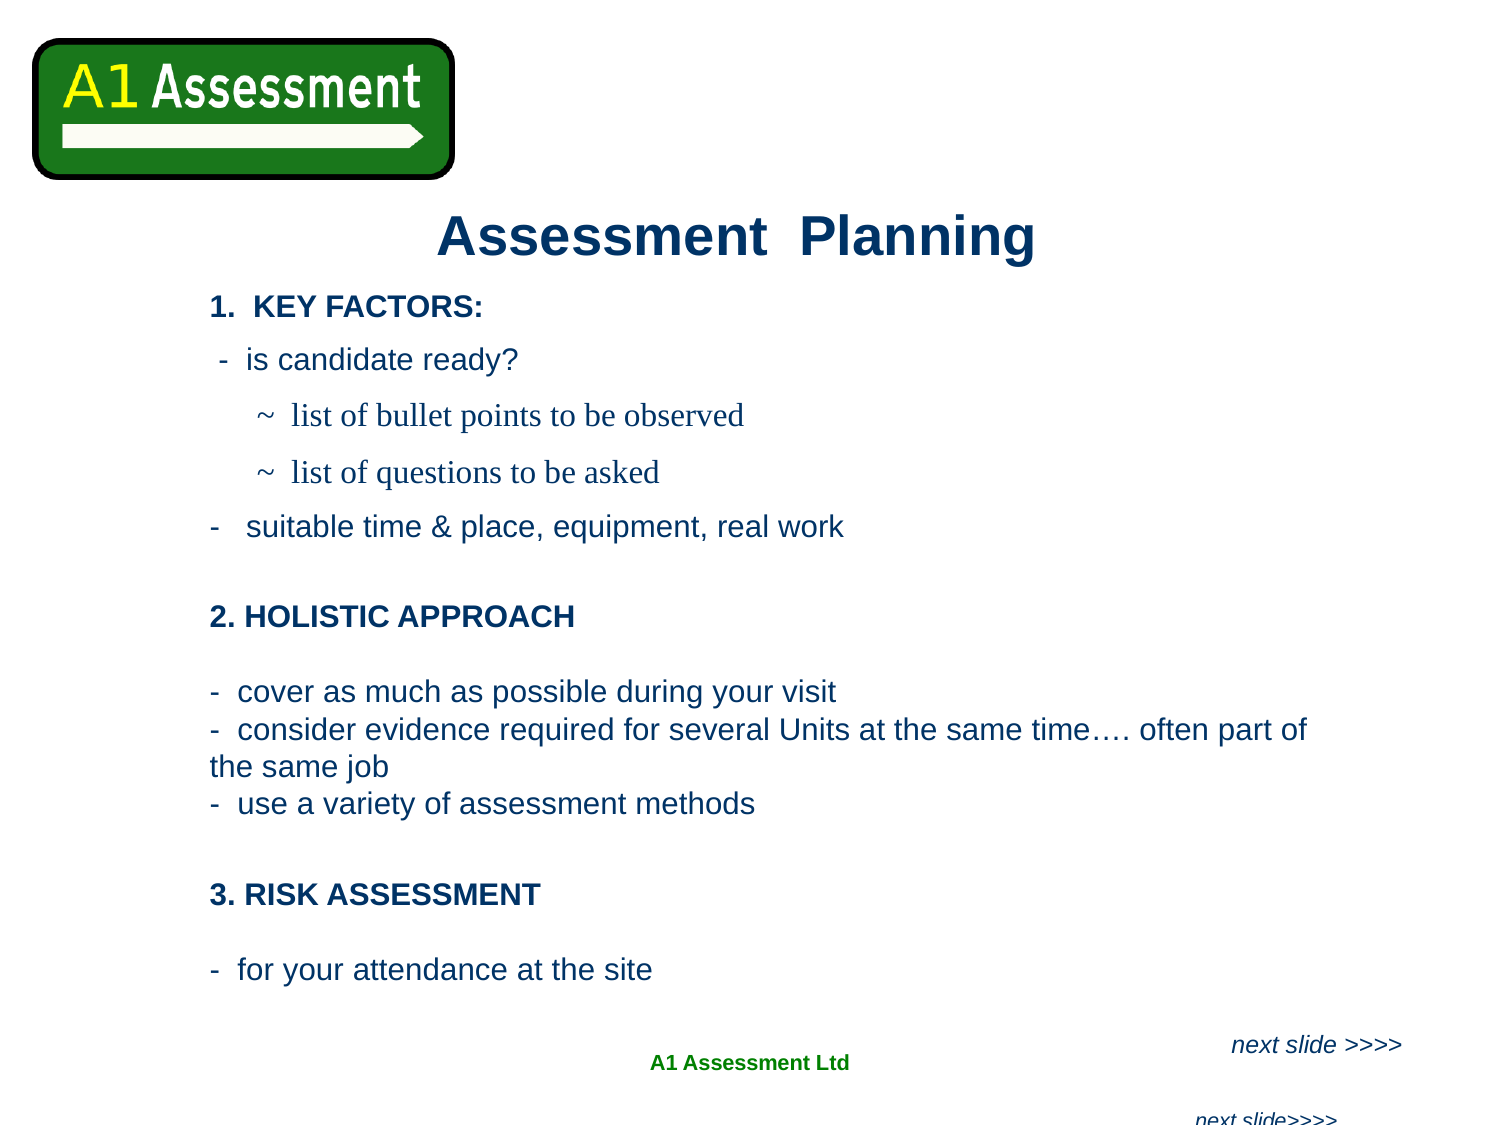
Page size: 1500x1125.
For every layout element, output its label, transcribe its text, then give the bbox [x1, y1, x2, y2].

text_box 1. KEY FACTORS: - is candidate ready? ~ list of bullet points to be observed ~ list of questions to be asked - suitable time & place, equipment, real work 2. HOLISTIC APPROACH - cover as much as possible during your visit - consider evidence required for several Units at the same time…. often part of the same job - use a variety of assessment methods 3. RISK ASSESSMENT - for your attendance at the site next slide>>>> [194, 279, 1353, 1125]
text_box Assessment Planning [377, 186, 1096, 279]
text_box next slide >>>> [1216, 1006, 1418, 1066]
picture [32, 38, 455, 180]
